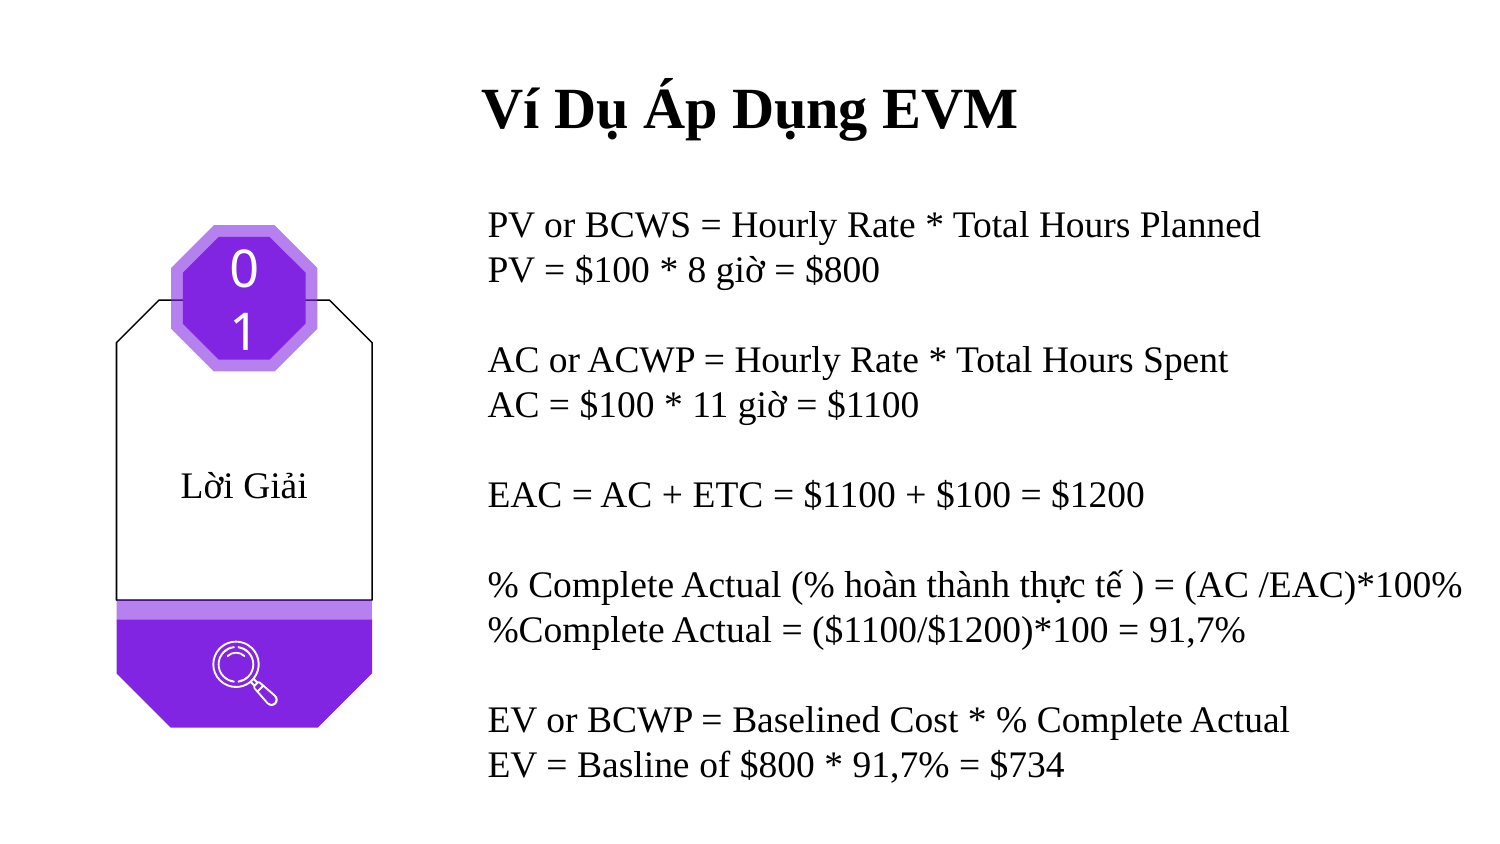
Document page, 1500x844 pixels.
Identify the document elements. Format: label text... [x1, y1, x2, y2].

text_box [209, 640, 279, 707]
title Ví Dụ Áp Dụng EVM [116, 66, 1384, 145]
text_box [116, 224, 373, 728]
text_box PV or BCWS = Hourly Rate * Total Hours Planned PV = $100 * 8 giờ = $800 AC or ACWP = Hourly Rate * Total Hours Spent AC = $100 * 11 giờ = $1100 EAC = AC + ETC = $1100 + $100 = $1200 % Complete Actual (% hoàn thành thực tế ) = (AC /EAC)*100% %Complete Actual = ($1100/$1200)*100 = 91,7% EV or BCWP = Baselined Cost * % Complete Actual EV = Basline of $800 * 91,7% = $734 [472, 192, 1490, 844]
